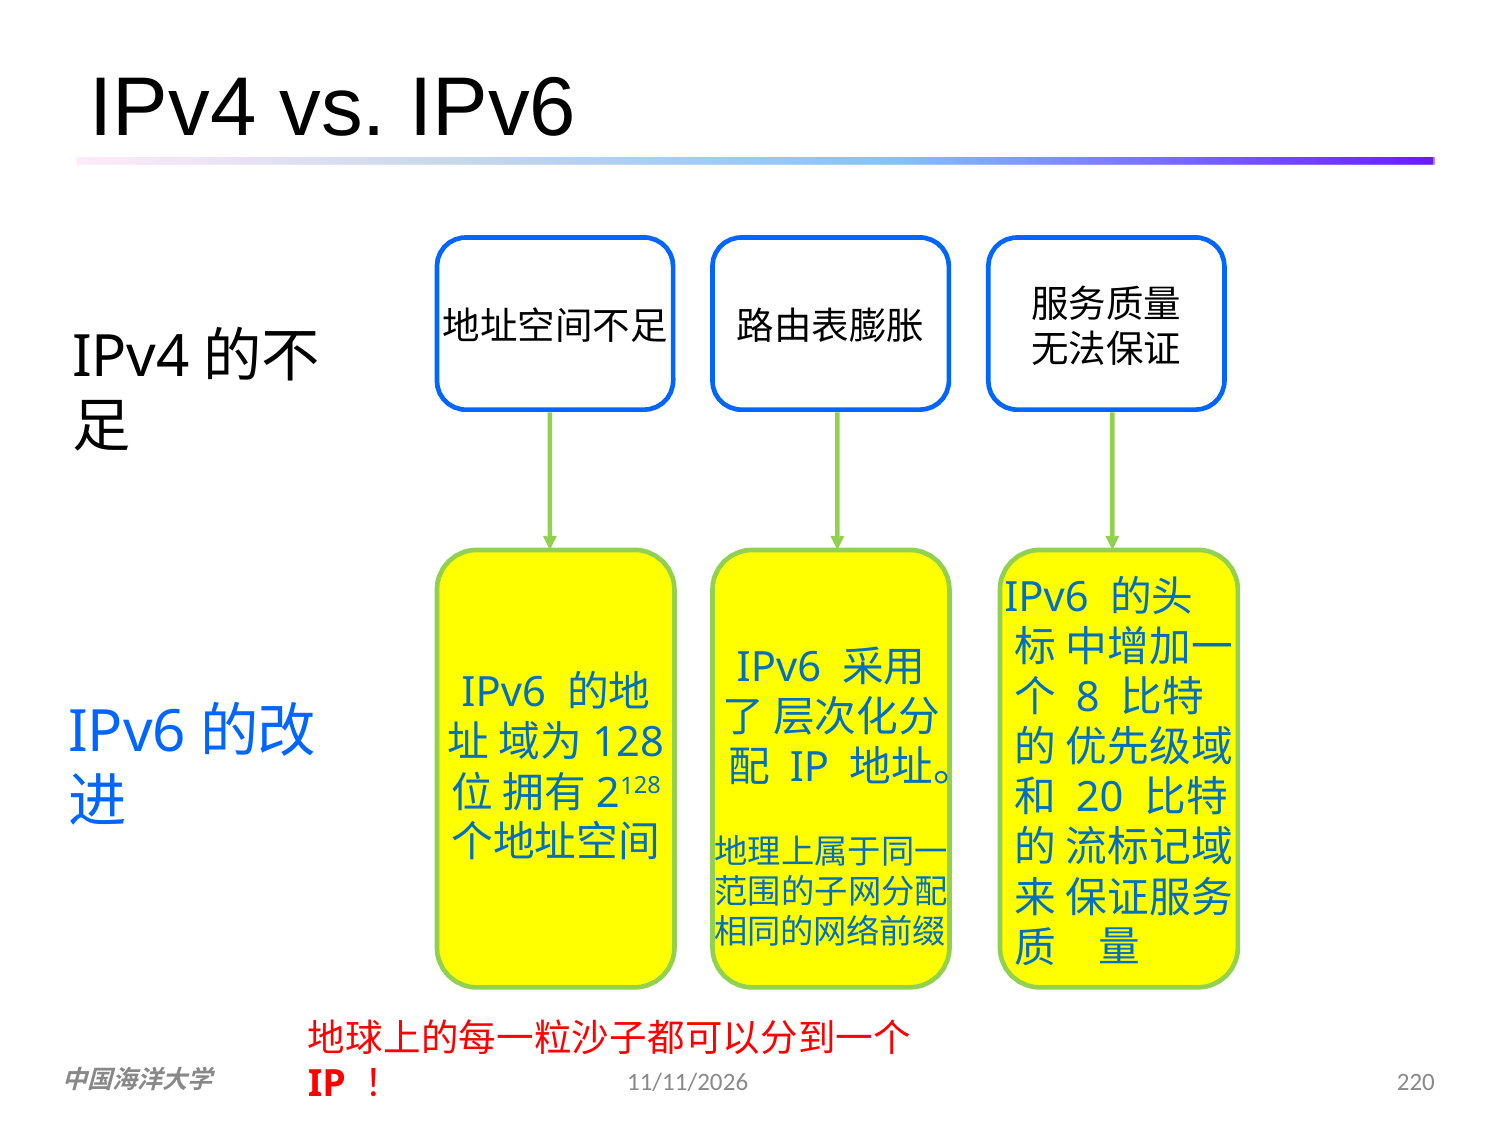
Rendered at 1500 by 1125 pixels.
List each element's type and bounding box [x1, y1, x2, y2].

text_box [999, 412, 1238, 988]
text_box [436, 412, 675, 988]
text_box [305, 1014, 1009, 1062]
text_box [69, 318, 376, 391]
text_box [436, 237, 674, 410]
text_box [712, 237, 949, 410]
title [75, 45, 1425, 233]
text_box [988, 237, 1225, 410]
picture [1425, 156, 1435, 165]
text_box [712, 412, 950, 988]
text_box [66, 693, 372, 766]
